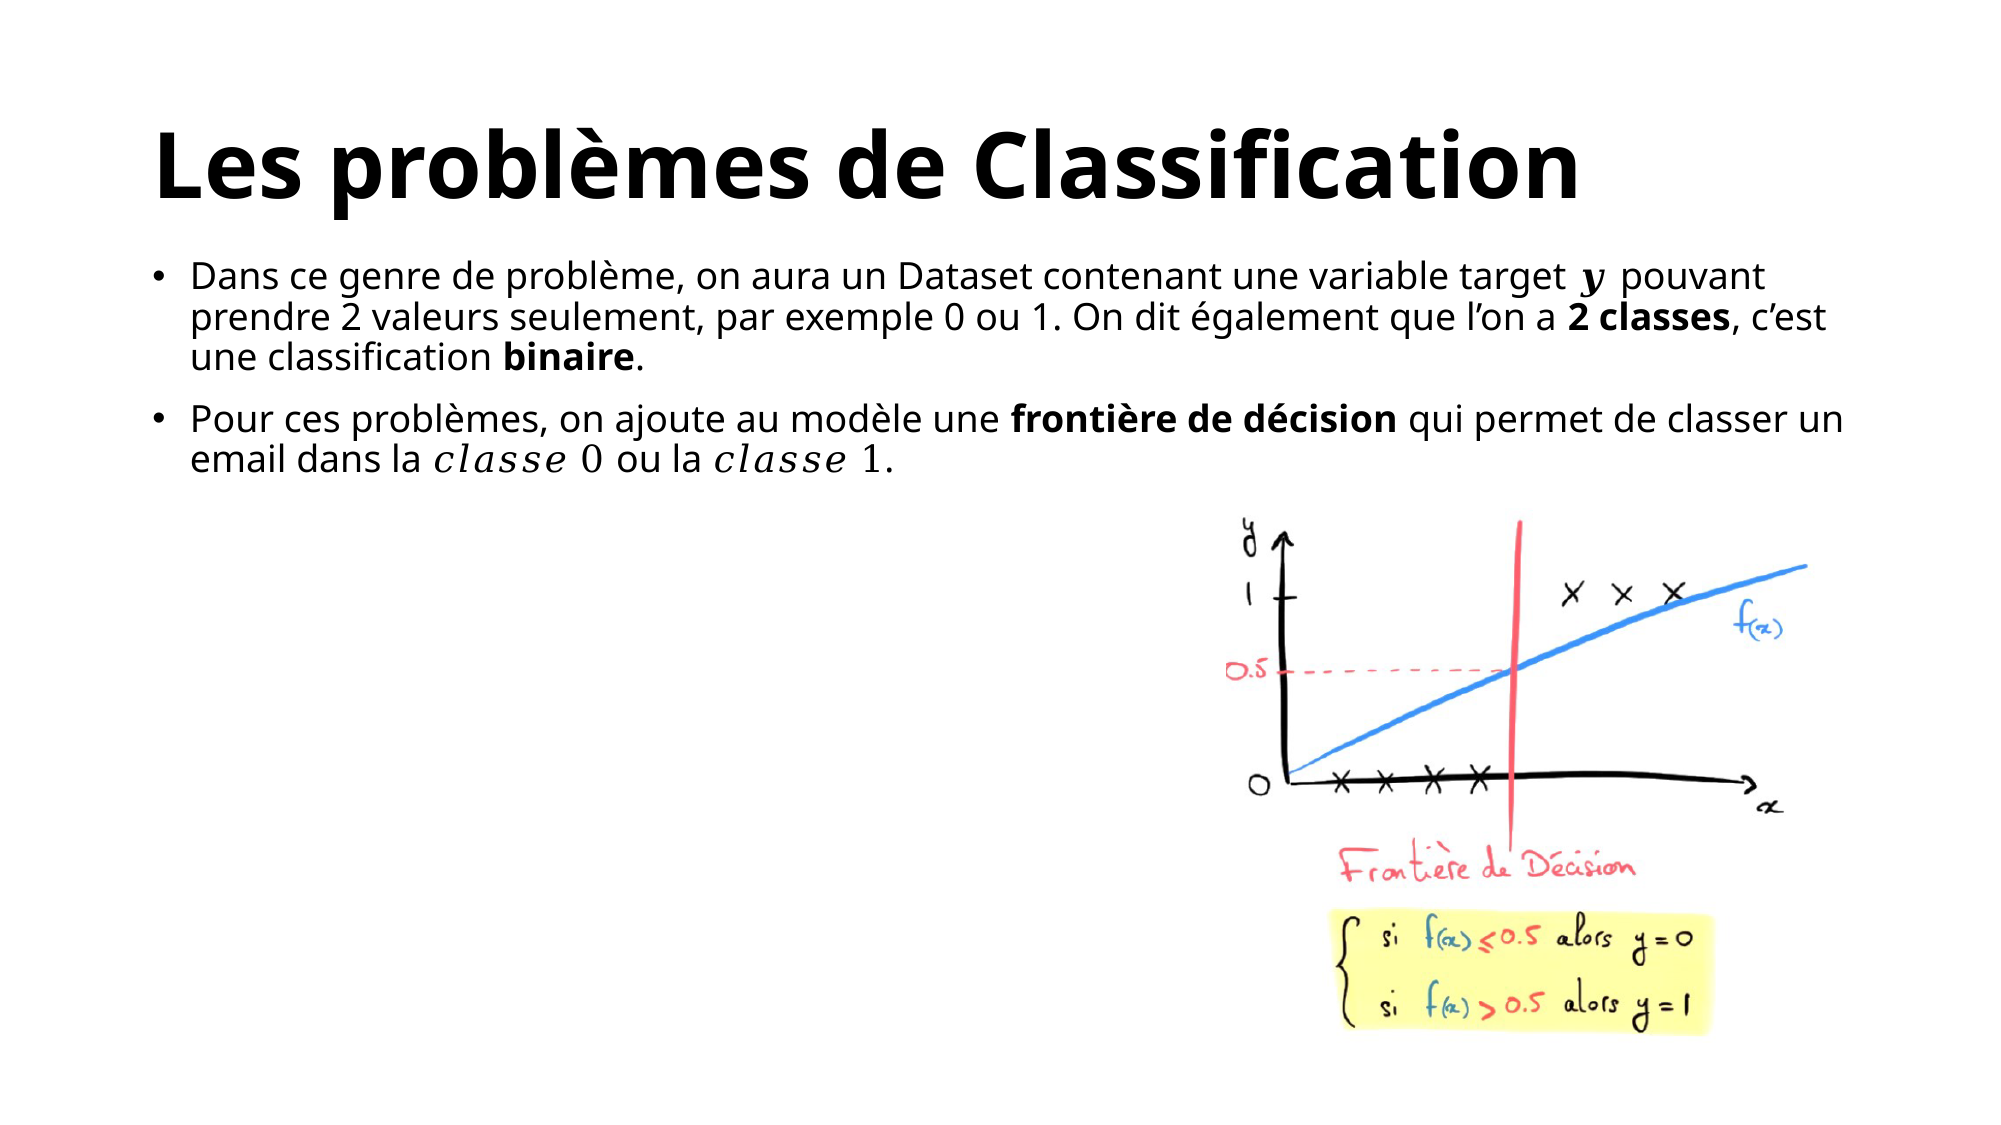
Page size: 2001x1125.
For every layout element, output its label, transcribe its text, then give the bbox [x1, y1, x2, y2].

list Dans ce genre de problème, on aura un Dataset contenant une variable target 𝒚 pouvant prendre 2 valeurs seulement, par exemple 0 ou 1. On dit également que l’on a 2 classes, c’est une classification binaire. Pour ces problèmes, on ajoute au modèle une frontière de décision qui permet de classer un email dans la 𝑐𝑙𝑎𝑠𝑠𝑒 0 ou la 𝑐𝑙𝑎𝑠𝑠𝑒 1. [137, 249, 1863, 1014]
picture [1226, 487, 1844, 1066]
title Les problèmes de Classification [137, 59, 1863, 249]
